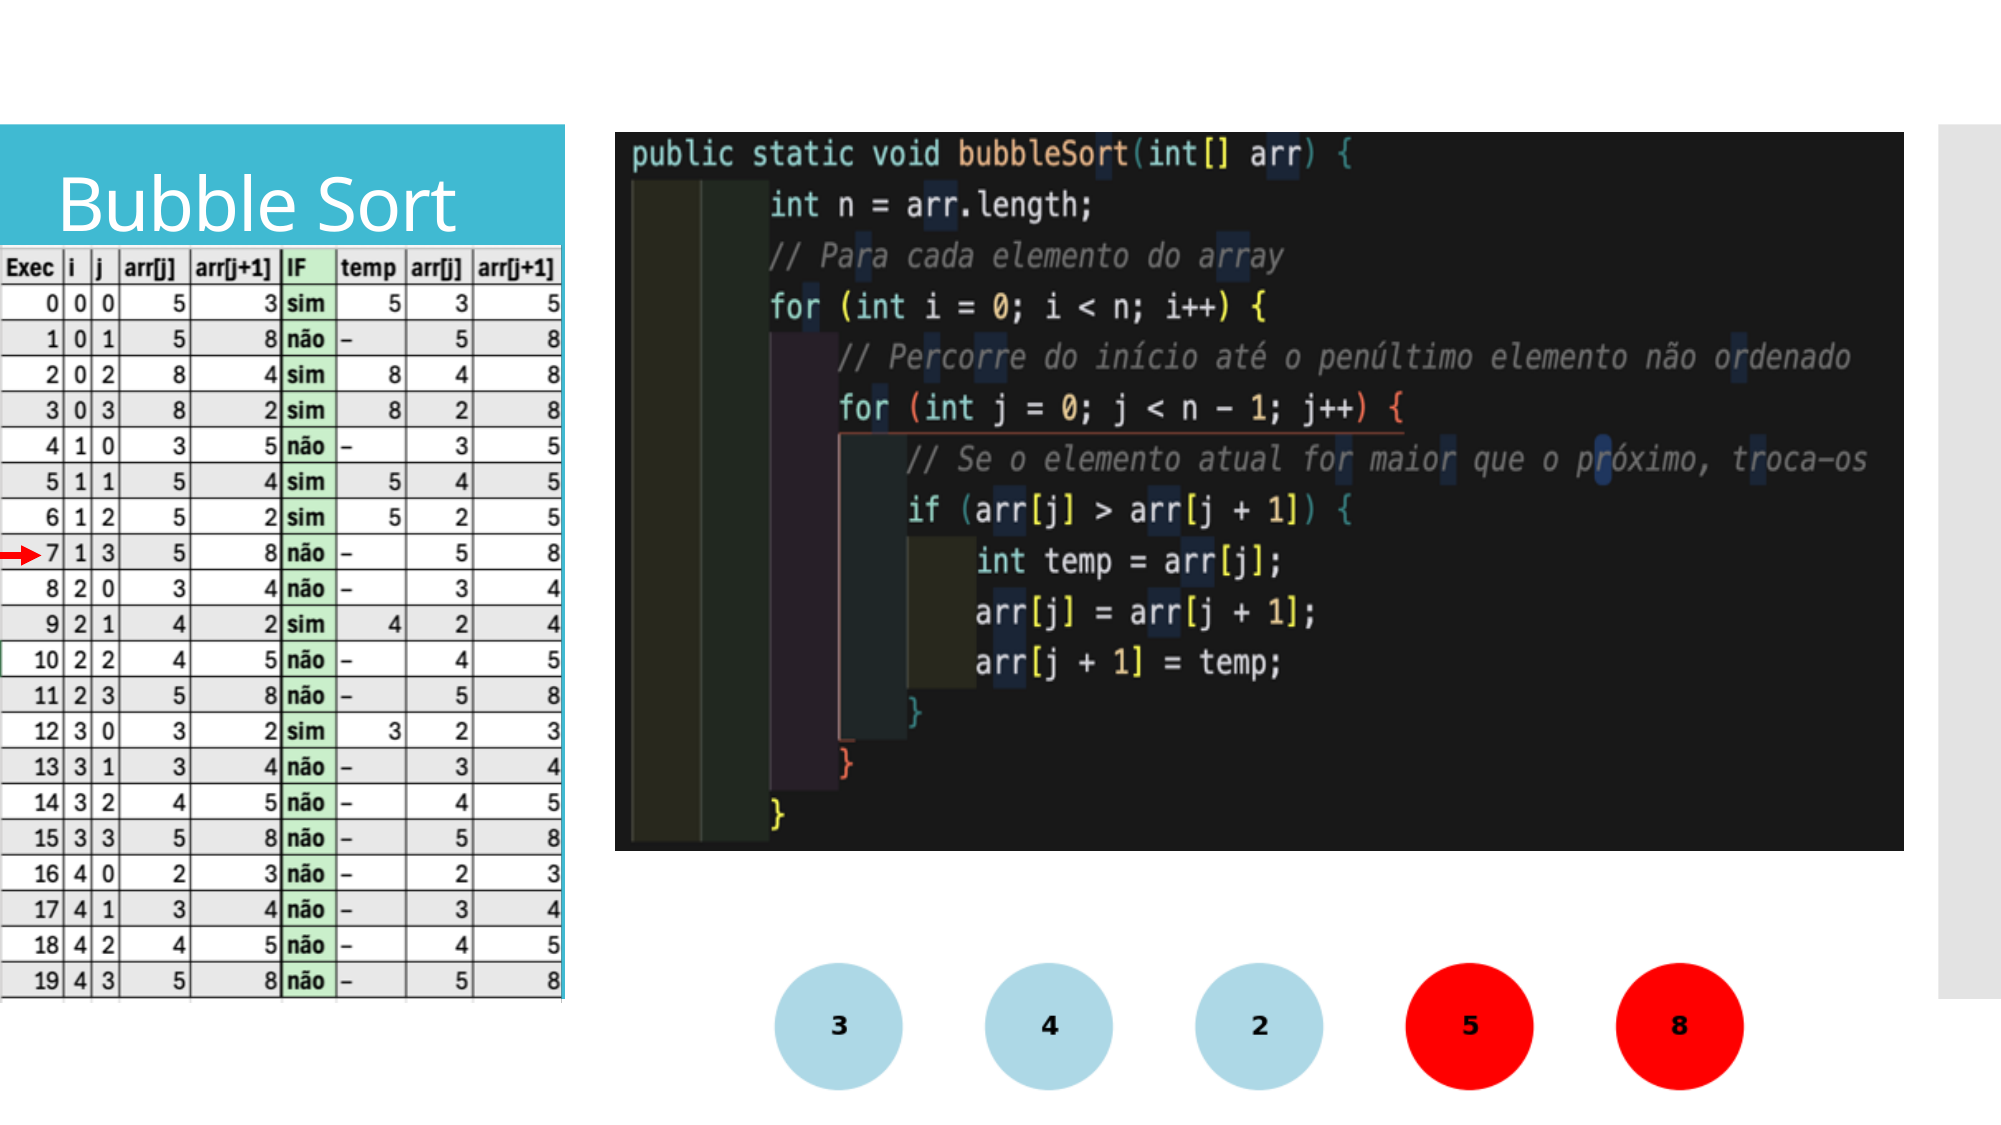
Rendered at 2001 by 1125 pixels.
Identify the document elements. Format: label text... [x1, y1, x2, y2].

picture [0, 244, 563, 1004]
picture [615, 132, 1904, 851]
title Bubble Sort [41, 143, 525, 244]
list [615, 851, 1904, 1125]
